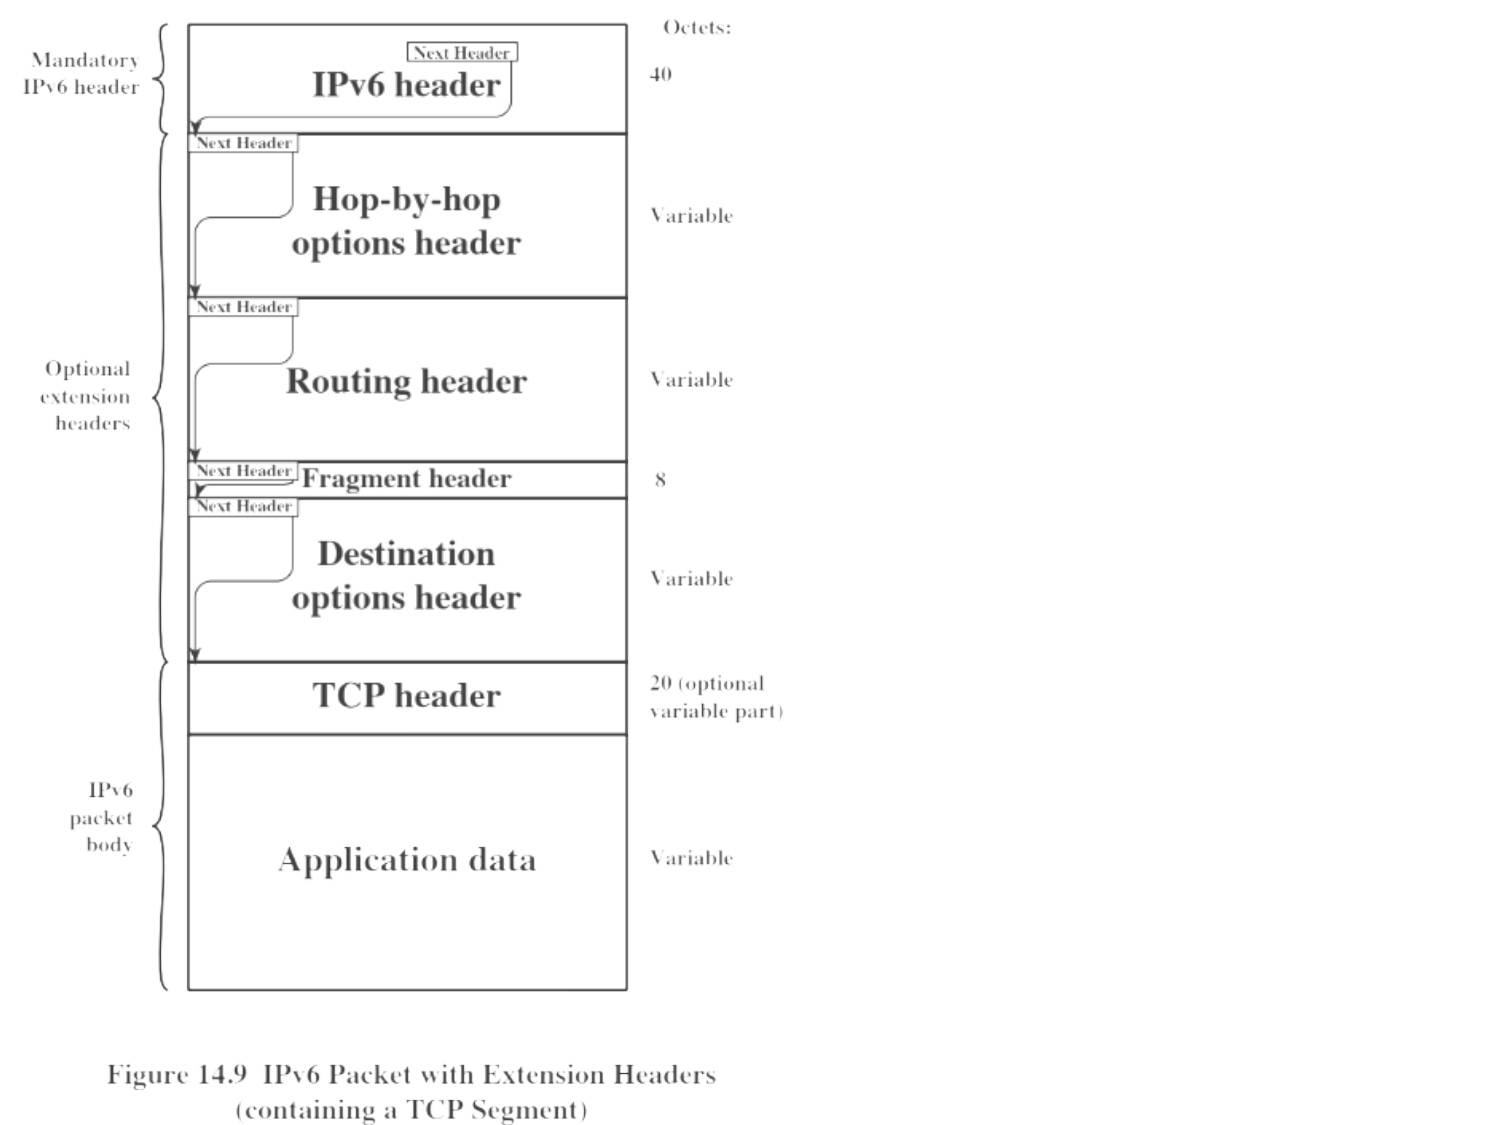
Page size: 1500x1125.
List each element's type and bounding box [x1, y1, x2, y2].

picture [0, 0, 825, 1125]
